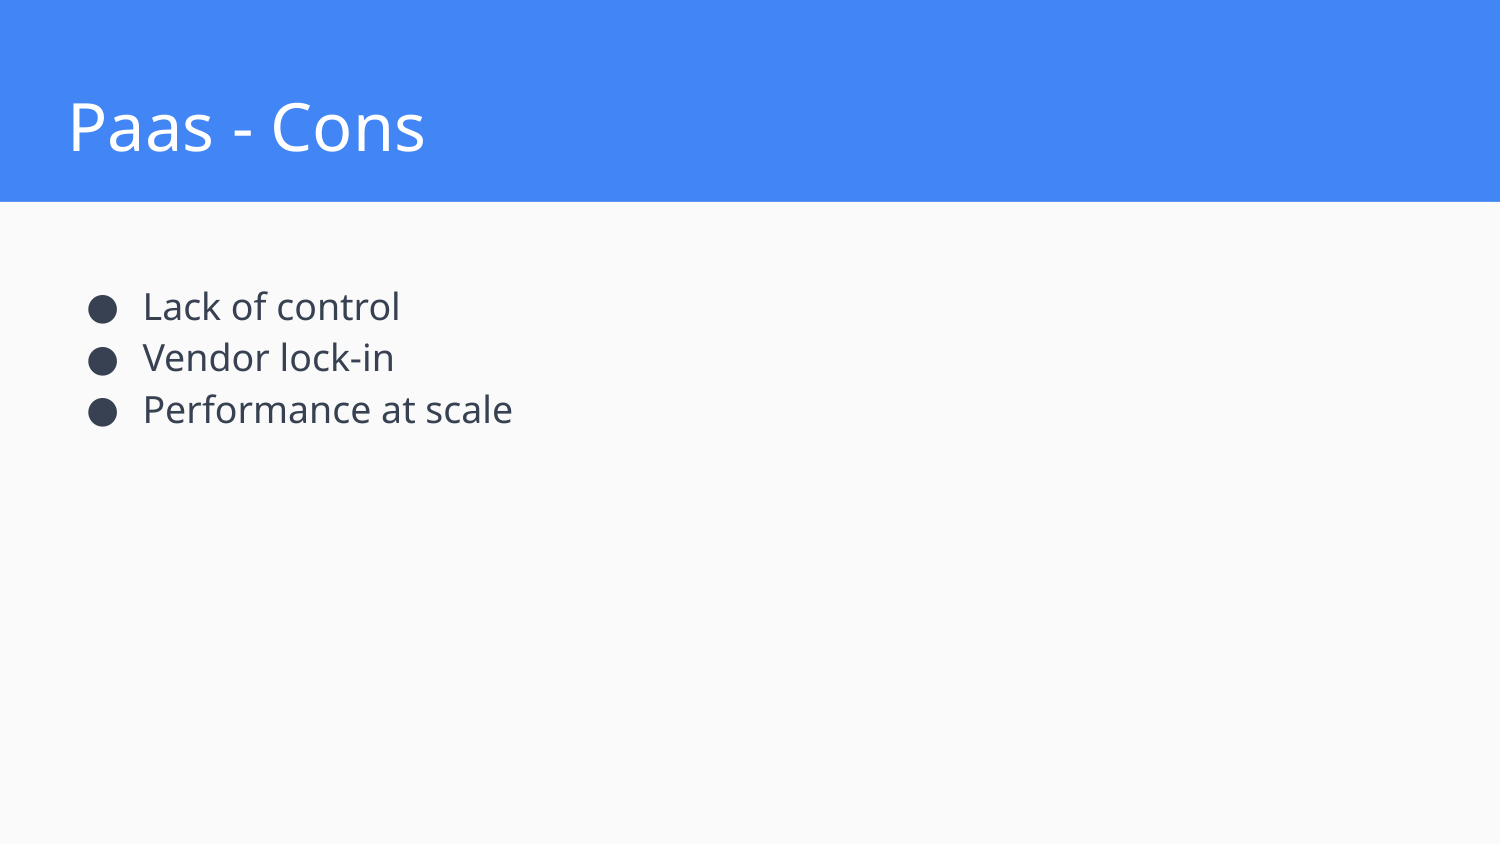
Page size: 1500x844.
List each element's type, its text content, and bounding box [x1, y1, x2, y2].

list Lack of control Vendor lock-in Performance at scale [52, 260, 1036, 760]
title Paas - Cons [52, 53, 1402, 180]
